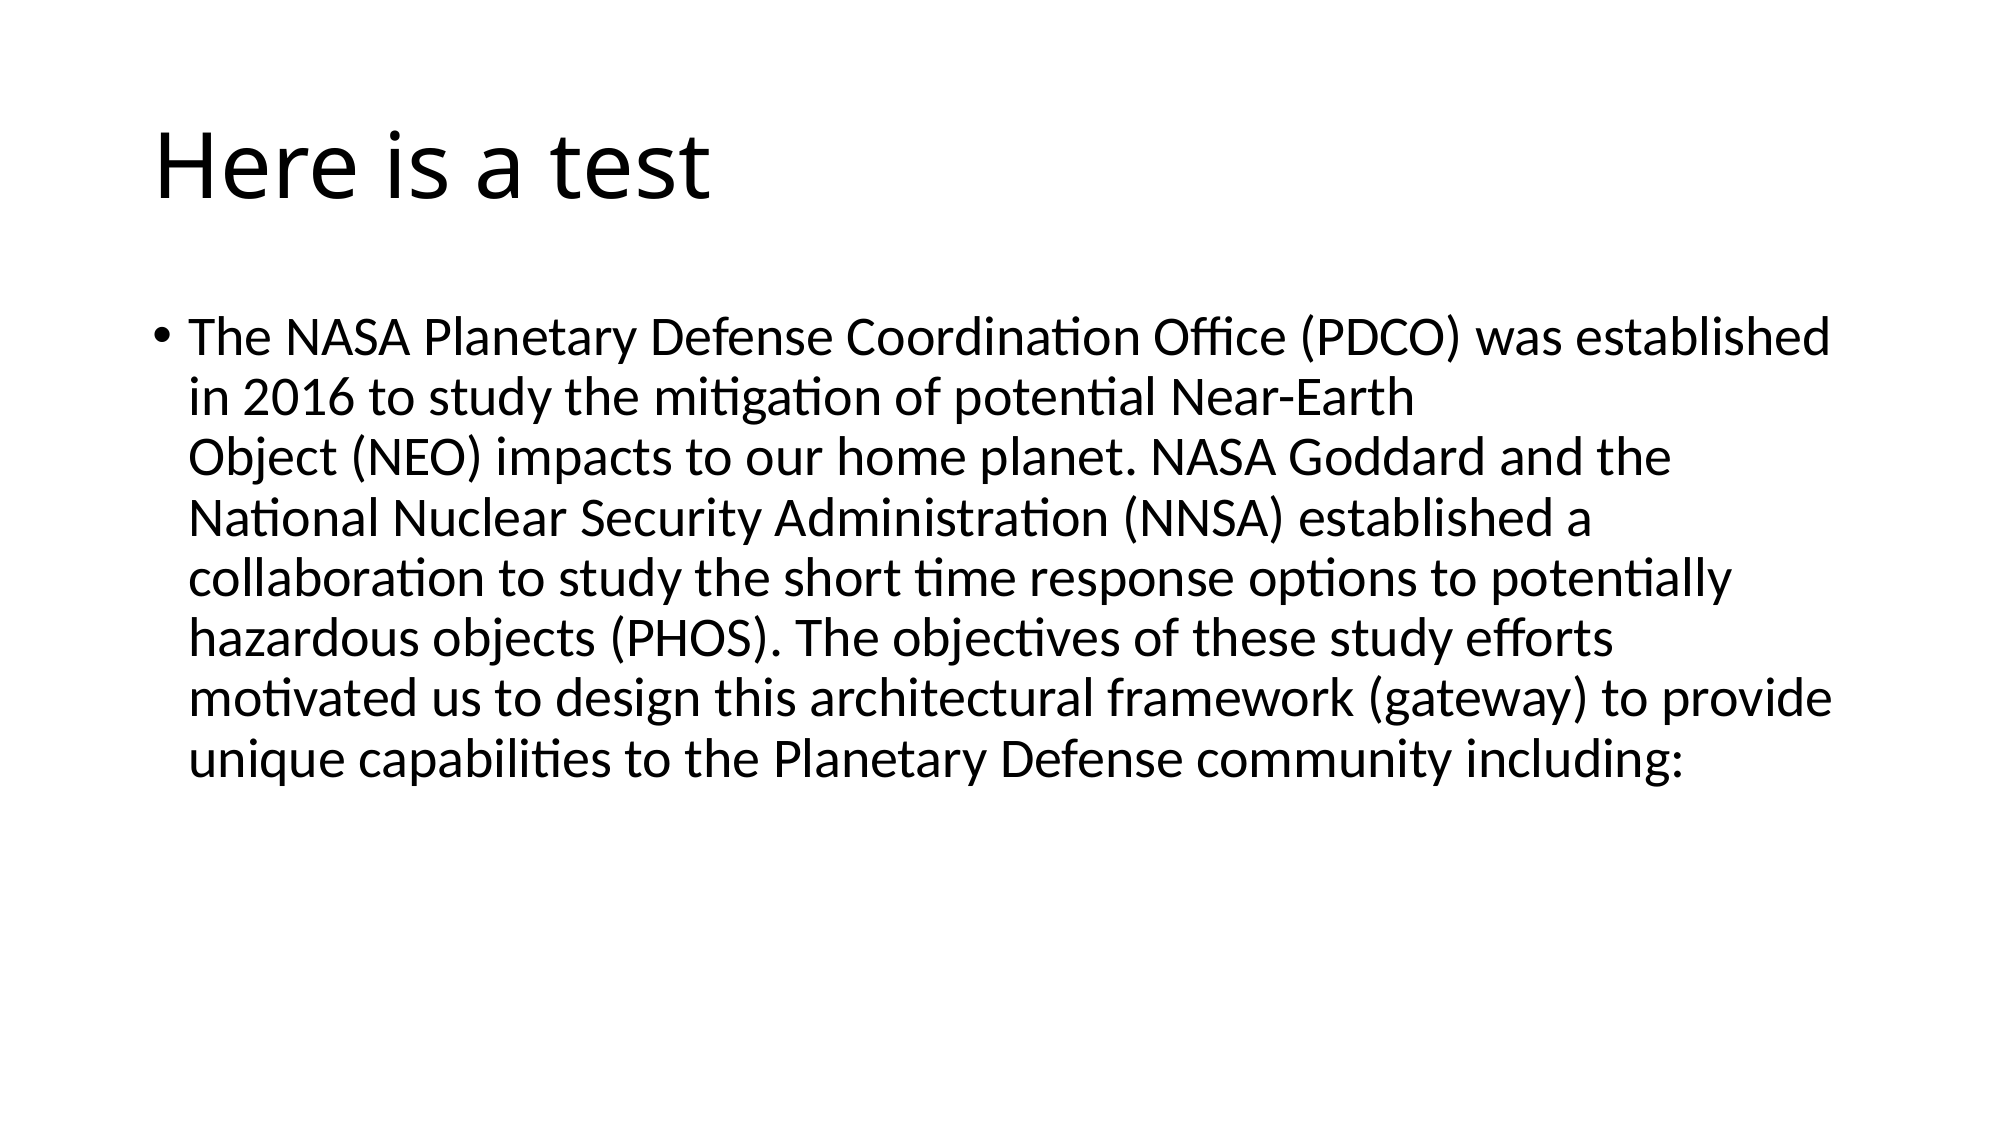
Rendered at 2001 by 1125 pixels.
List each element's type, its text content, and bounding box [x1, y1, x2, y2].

list The NASA Planetary Defense Coordination Office (PDCO) was established in 2016 to study the mitigation of potential Near-Earth Object (NEO) impacts to our home planet. NASA Goddard and the National Nuclear Security Administration (NNSA) established a collaboration to study the short time response options to potentially hazardous objects (PHOS). The objectives of these study efforts motivated us to design this architectural framework (gateway) to provide unique capabilities to the Planetary Defense community including: [137, 299, 1863, 1014]
title Here is a test [137, 59, 1863, 278]
